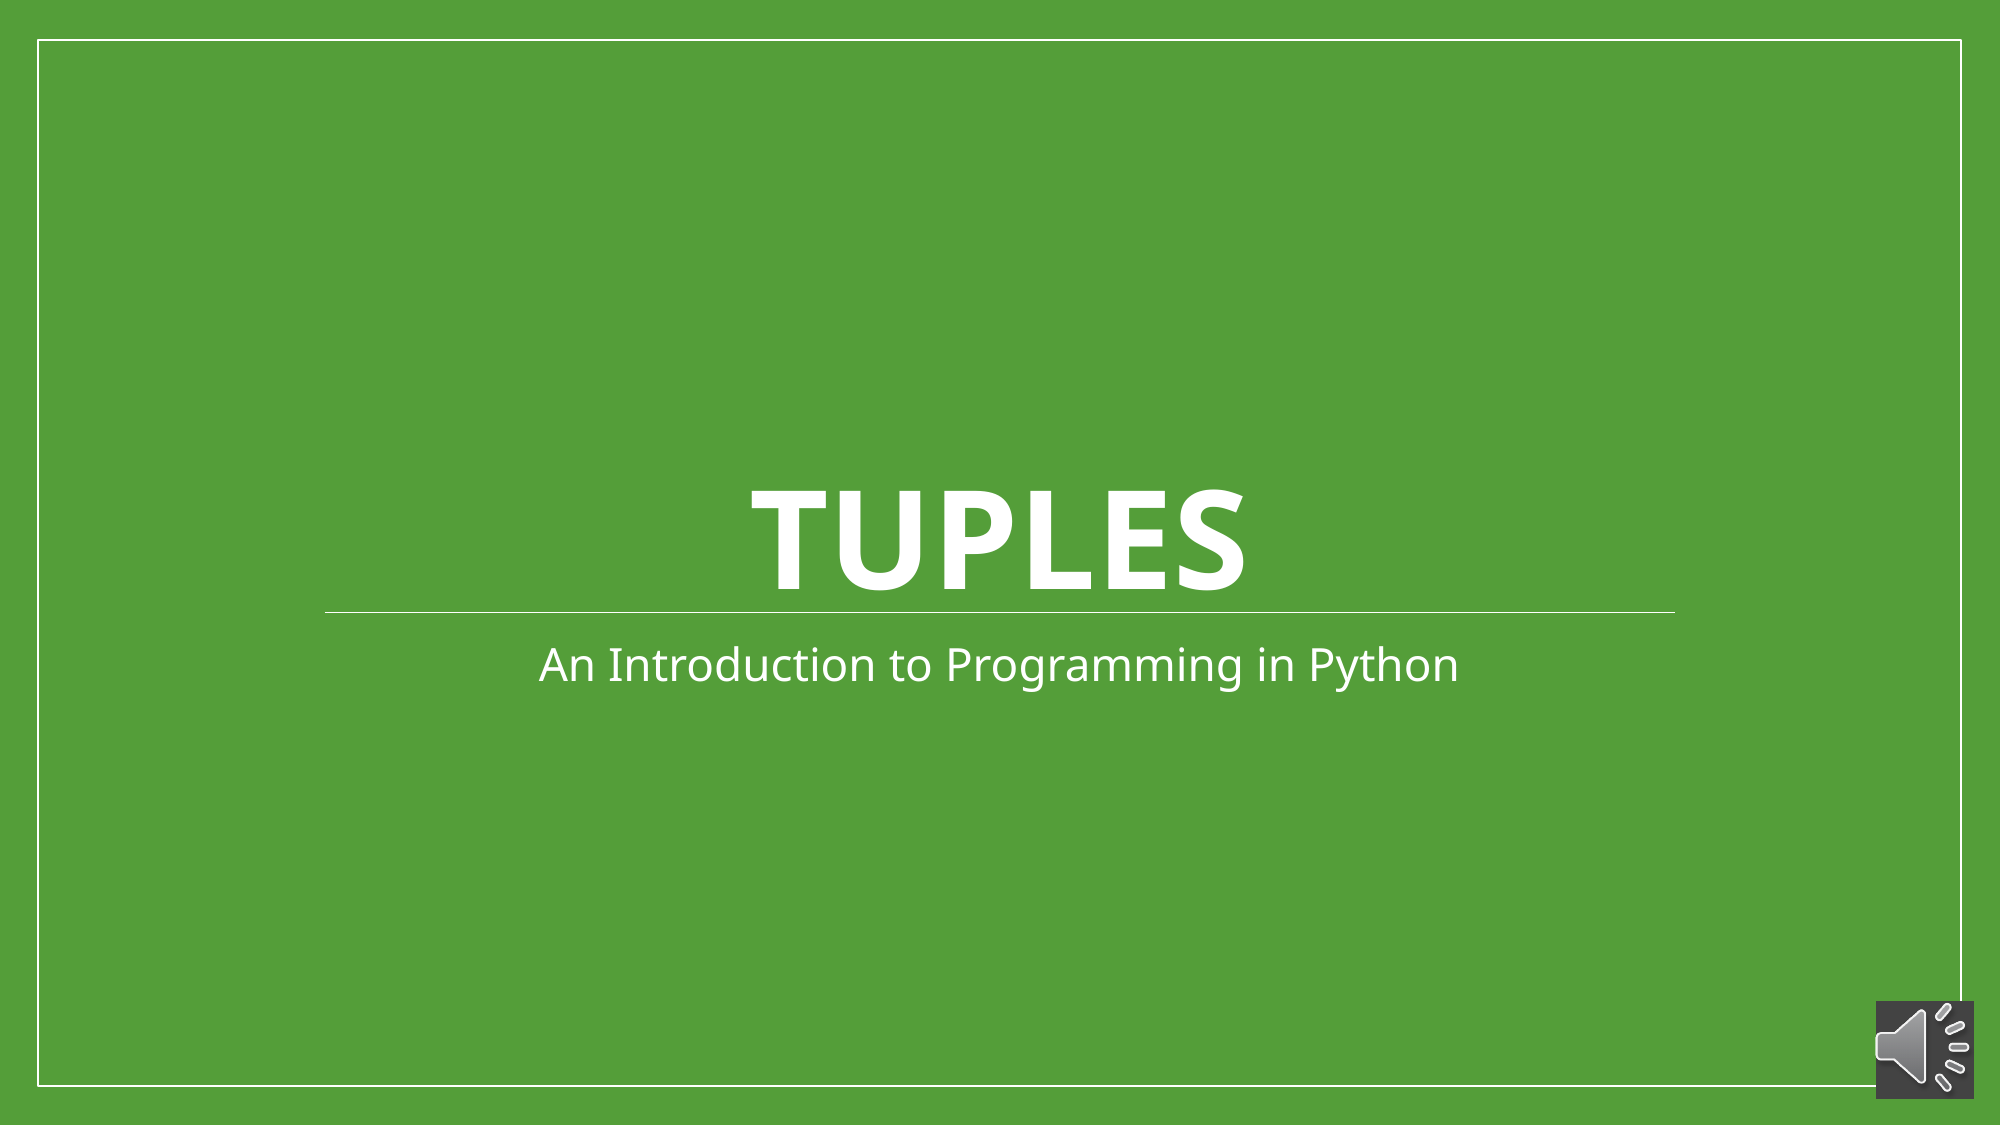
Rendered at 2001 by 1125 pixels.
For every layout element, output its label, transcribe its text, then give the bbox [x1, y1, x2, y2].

picture [1874, 999, 1976, 1101]
title Tuples [182, 144, 1818, 625]
subtitle An Introduction to Programming in Python [280, 634, 1719, 863]
